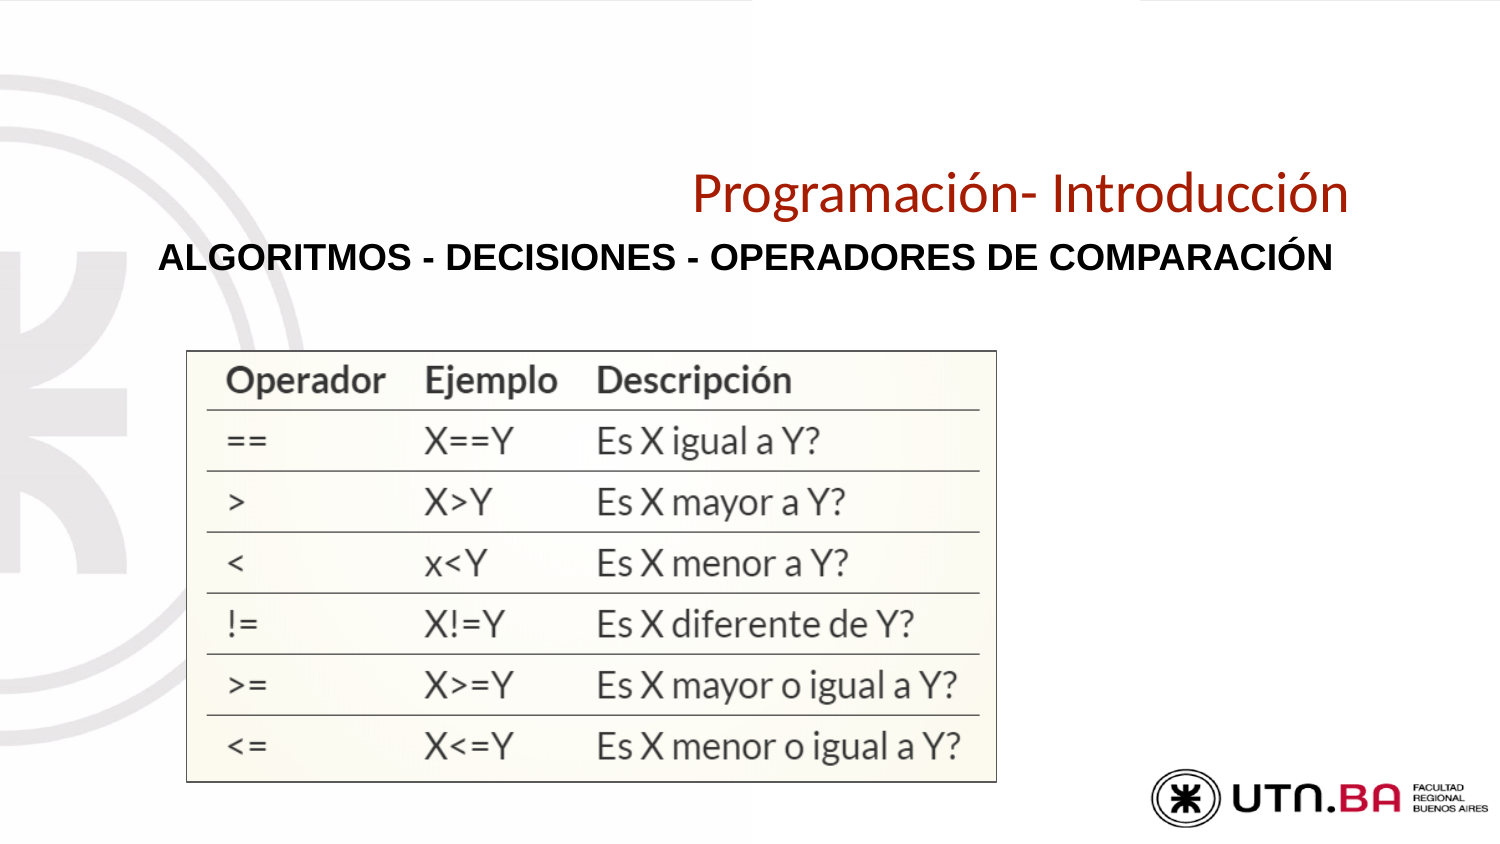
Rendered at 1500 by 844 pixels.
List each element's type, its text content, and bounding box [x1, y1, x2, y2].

list ALGORITMOS - DECISIONES - OPERADORES DE COMPARACIÓN [134, 235, 1366, 365]
title Programación- Introducción [134, 138, 1366, 235]
picture [0, 0, 1500, 844]
